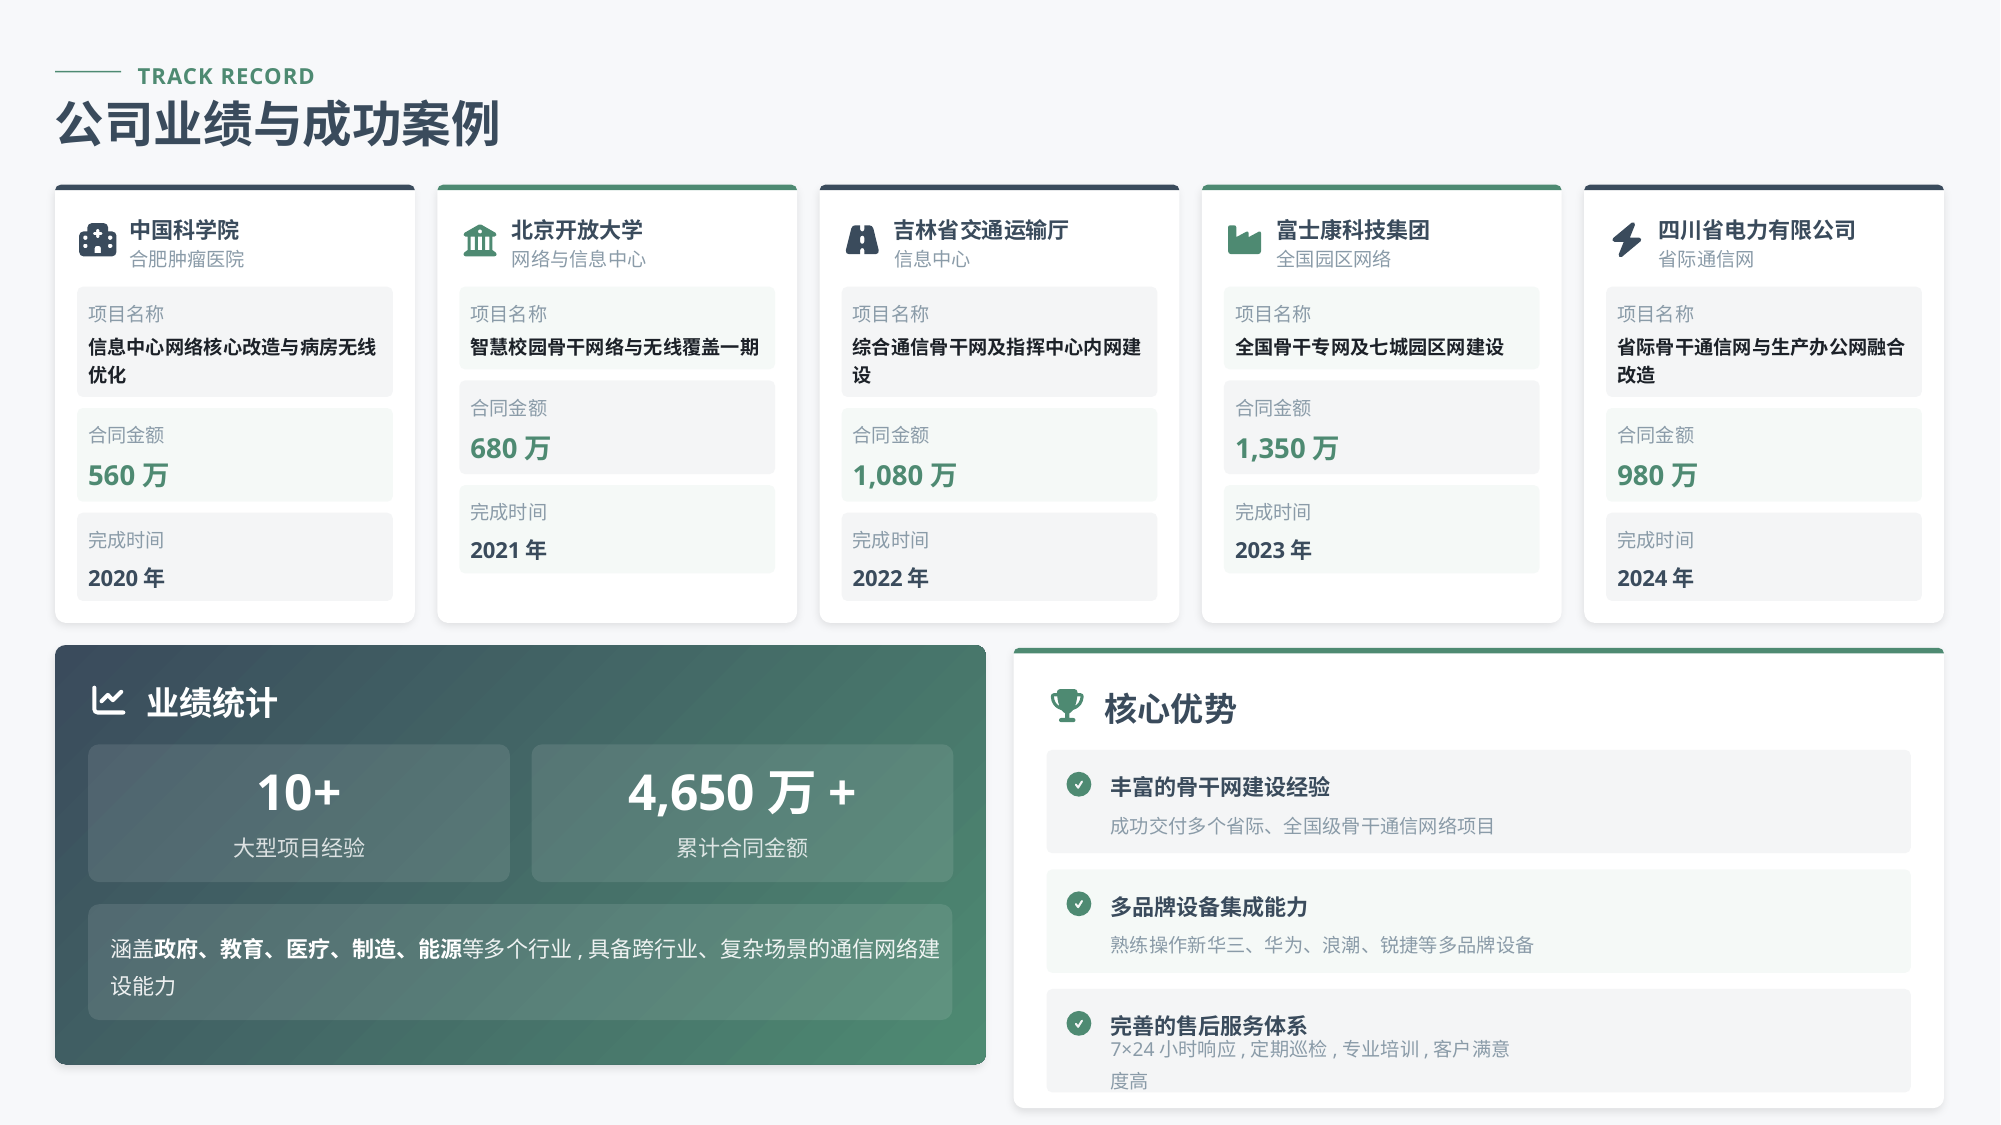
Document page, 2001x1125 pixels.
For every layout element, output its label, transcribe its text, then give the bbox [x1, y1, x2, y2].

text_box 完善的售后服务体系 [1110, 1005, 1527, 1039]
text_box [55, 184, 415, 191]
text_box 北京开放大学 [511, 209, 658, 243]
text_box [1584, 184, 1944, 191]
text_box 合同金额 [1617, 418, 1921, 447]
text_box 完成时间 [1235, 496, 1539, 524]
text_box 累计合同金额 [548, 826, 937, 860]
text_box 丰富的骨干网建设经验 [1110, 766, 1508, 800]
text_box 核心优势 [1104, 683, 1254, 728]
text_box [437, 191, 798, 623]
text_box 合同金额 [852, 418, 1156, 447]
text_box [88, 904, 953, 1021]
text_box 2020年 [88, 556, 393, 590]
text_box 680万 [470, 424, 778, 464]
text_box [1046, 869, 1911, 973]
text_box 2023年 [1234, 529, 1540, 563]
text_box 省际通信网 [1658, 242, 1867, 271]
text_box 多品牌设备集成能力 [1110, 885, 1547, 919]
text_box 项目名称 [1235, 297, 1539, 326]
text_box [1046, 749, 1911, 854]
text_box [1584, 191, 1944, 623]
text_box 1,350万 [1235, 424, 1543, 464]
text_box [819, 184, 1180, 191]
text_box [459, 380, 776, 475]
text_box [1223, 485, 1540, 574]
text_box [845, 225, 879, 255]
text_box [1066, 1010, 1092, 1036]
text_box 四川省电力有限公司 [1658, 209, 1869, 243]
text_box 完成时间 [852, 523, 1156, 552]
text_box 智慧校园骨干网络与无线覆盖一期 [470, 330, 774, 359]
text_box 合同金额 [88, 418, 392, 447]
text_box [463, 224, 497, 257]
text_box [1606, 408, 1922, 502]
text_box [819, 191, 1180, 623]
text_box [1013, 647, 1944, 654]
text_box 中国科学院 [129, 209, 257, 243]
text_box [1046, 988, 1911, 1093]
text_box 980万 [1617, 452, 1925, 491]
text_box 2021年 [470, 529, 775, 563]
text_box [55, 191, 415, 623]
text_box 熟练操作新华三、华为、浪潮、锐捷等多品牌设备 [1110, 924, 1545, 957]
text_box [88, 744, 510, 883]
text_box [841, 286, 1158, 397]
text_box [1050, 689, 1084, 723]
text_box 吉林省交通运输厅 [894, 209, 1082, 243]
text_box 成功交付多个省际、全国级骨干通信网络项目 [1110, 804, 1507, 837]
text_box [1223, 380, 1540, 475]
text_box 合同金额 [470, 391, 774, 419]
text_box [77, 512, 393, 601]
text_box 富士康科技集团 [1276, 209, 1442, 243]
text_box [1606, 286, 1922, 397]
text_box [1066, 891, 1092, 917]
text_box [92, 685, 126, 715]
text_box 560万 [88, 452, 396, 491]
text_box [1223, 286, 1540, 370]
text_box 综合通信骨干网及指挥中心内网建设 [852, 330, 1156, 386]
text_box [459, 286, 776, 370]
text_box TRACK RECORD [137, 55, 330, 89]
text_box 7×24小时响应,定期巡检,专业培训,客户满意度高 [1110, 1044, 1526, 1076]
text_box [1201, 184, 1562, 191]
text_box [1612, 222, 1642, 257]
text_box [1606, 512, 1922, 601]
text_box 省际骨干通信网与生产办公网融合改造 [1617, 330, 1921, 386]
text_box [55, 645, 986, 1065]
text_box 合肥肿瘤医院 [129, 242, 255, 271]
text_box [77, 408, 393, 502]
text_box [1066, 771, 1092, 797]
text_box 项目名称 [852, 297, 1156, 326]
text_box 2022年 [852, 556, 1158, 590]
text_box 项目名称 [1617, 297, 1921, 326]
text_box 网络与信息中心 [511, 242, 657, 271]
text_box 项目名称 [470, 297, 774, 326]
text_box [459, 485, 776, 574]
text_box [77, 286, 393, 397]
text_box 1,080万 [852, 452, 1161, 491]
text_box 全国园区网络 [1276, 242, 1441, 271]
text_box [1201, 191, 1562, 623]
text_box 完成时间 [470, 496, 774, 524]
text_box 2024年 [1617, 556, 1922, 590]
text_box 公司业绩与成功案例 [55, 99, 1970, 155]
text_box [79, 223, 117, 257]
text_box 信息中心 [894, 242, 1081, 271]
text_box [1013, 654, 1944, 1109]
text_box 10+ [97, 766, 501, 822]
text_box [841, 408, 1158, 502]
text_box 信息中心网络核心改造与病房无线优化 [88, 330, 392, 386]
text_box 完成时间 [88, 523, 392, 552]
text_box 合同金额 [1235, 391, 1539, 419]
text_box 4,650万+ [541, 766, 944, 822]
text_box 业绩统计 [146, 678, 295, 723]
text_box 涵盖政府、教育、医疗、制造、能源等多个行业,具备跨行业、复杂场景的通信网络建设能力 [110, 926, 942, 998]
text_box [531, 744, 954, 883]
text_box [841, 512, 1158, 601]
text_box 项目名称 [88, 297, 392, 326]
text_box 大型项目经验 [104, 826, 494, 860]
text_box [1228, 225, 1262, 255]
text_box [437, 184, 798, 191]
text_box 全国骨干专网及七城园区网建设 [1235, 330, 1539, 359]
text_box 完成时间 [1617, 523, 1921, 552]
